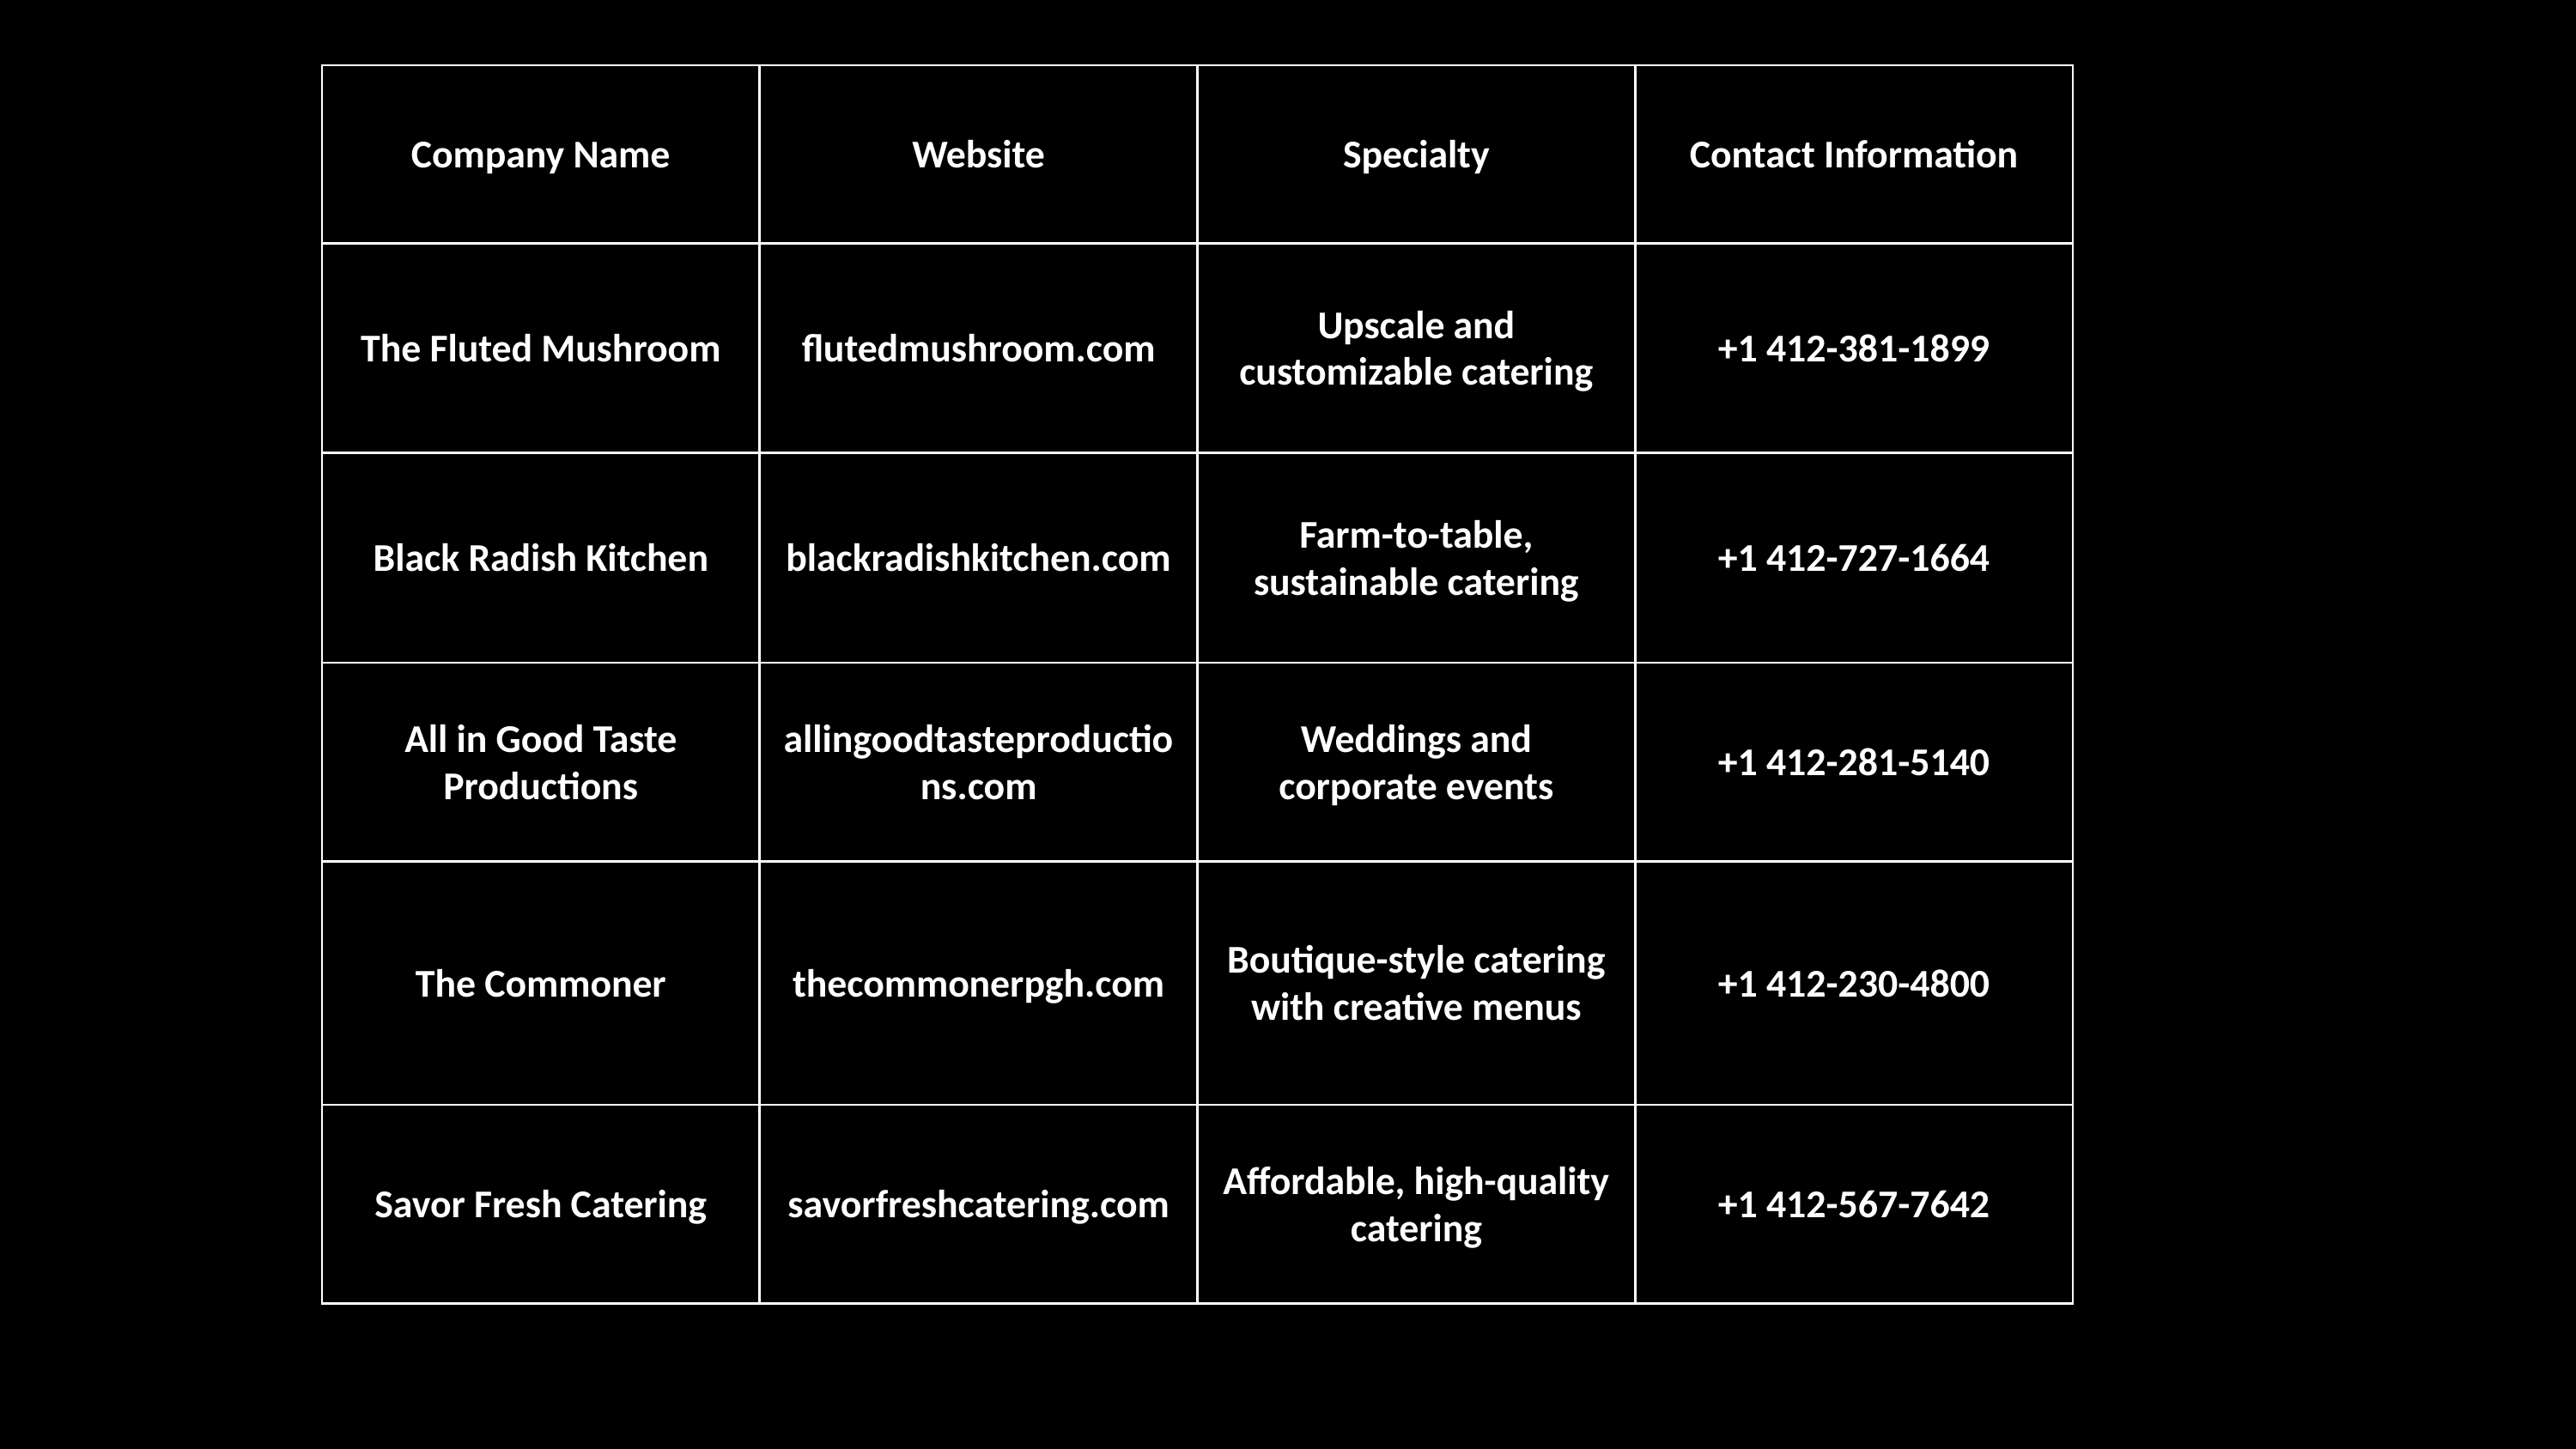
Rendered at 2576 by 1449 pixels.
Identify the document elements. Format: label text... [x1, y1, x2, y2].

table_header Website [761, 66, 1196, 242]
table_cell thecommonerpgh.com [761, 863, 1196, 1104]
table_cell Boutique-style catering with creative menus [1199, 863, 1634, 1104]
table_cell allingoodtasteproductions.com [761, 664, 1196, 860]
table_cell +1 412-381-1899 [1637, 245, 2072, 452]
table_header Specialty [1199, 66, 1634, 242]
table_cell The Commoner [323, 863, 758, 1104]
table_cell Farm-to-table, sustainable catering [1199, 454, 1634, 662]
table_header Contact Information [1637, 66, 2072, 242]
table_cell +1 412-567-7642 [1637, 1106, 2072, 1302]
table_cell flutedmushroom.com [761, 245, 1196, 452]
table_cell Affordable, high-quality catering [1199, 1106, 1634, 1302]
table_cell +1 412-281-5140 [1637, 664, 2072, 860]
table_cell +1 412-727-1664 [1637, 454, 2072, 662]
table_cell The Fluted Mushroom [323, 245, 758, 452]
table_cell Savor Fresh Catering [323, 1106, 758, 1302]
table_cell +1 412-230-4800 [1637, 863, 2072, 1104]
table_cell All in Good Taste Productions [323, 664, 758, 860]
table_cell savorfreshcatering.com [761, 1106, 1196, 1302]
table_cell Upscale and customizable catering [1199, 245, 1634, 452]
table_header Company Name [323, 66, 758, 242]
table_cell blackradishkitchen.com [761, 454, 1196, 662]
table_cell Black Radish Kitchen [323, 454, 758, 662]
table_cell Weddings and corporate events [1199, 664, 1634, 860]
